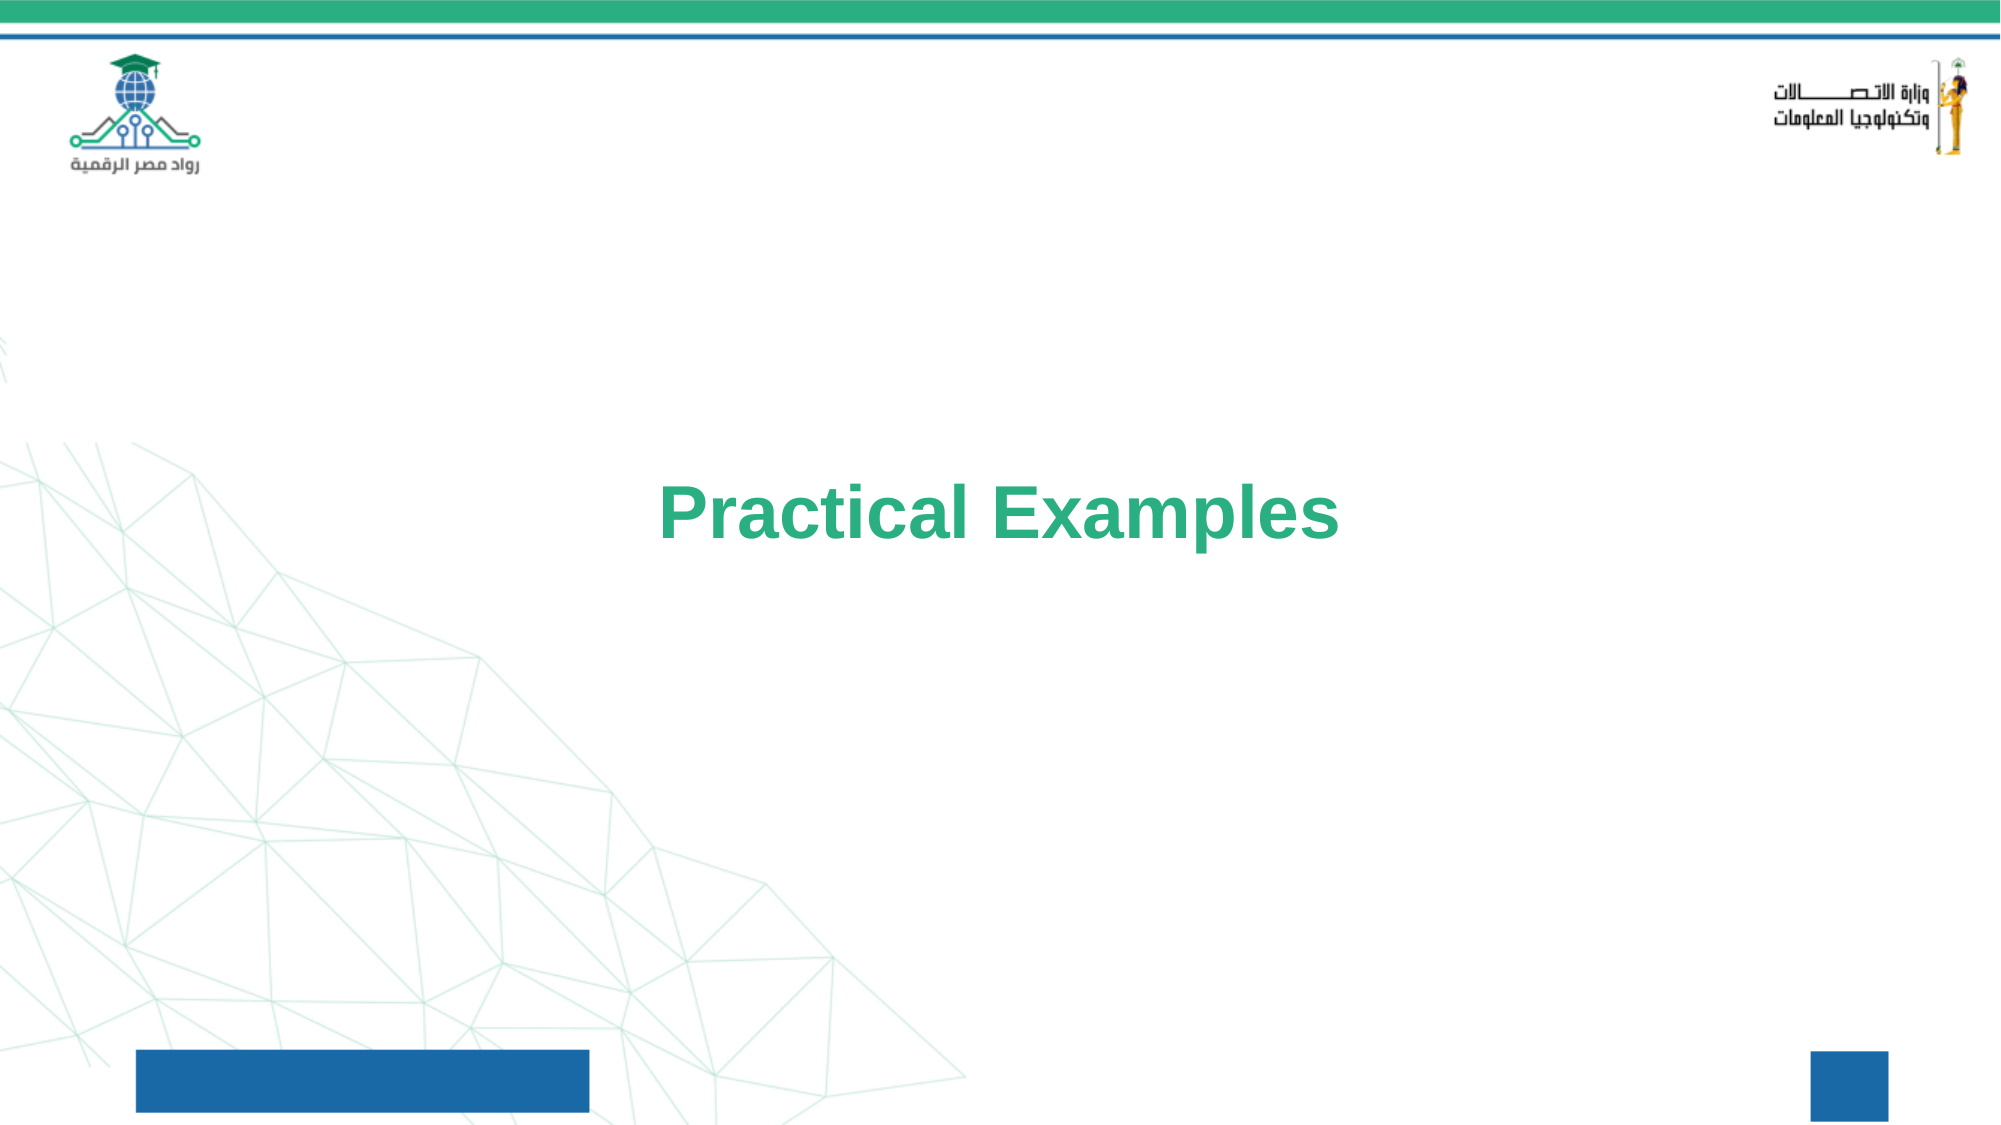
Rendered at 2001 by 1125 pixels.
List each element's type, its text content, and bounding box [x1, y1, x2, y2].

text_box Practical Examples [609, 456, 1391, 562]
picture [0, 0, 2001, 1125]
